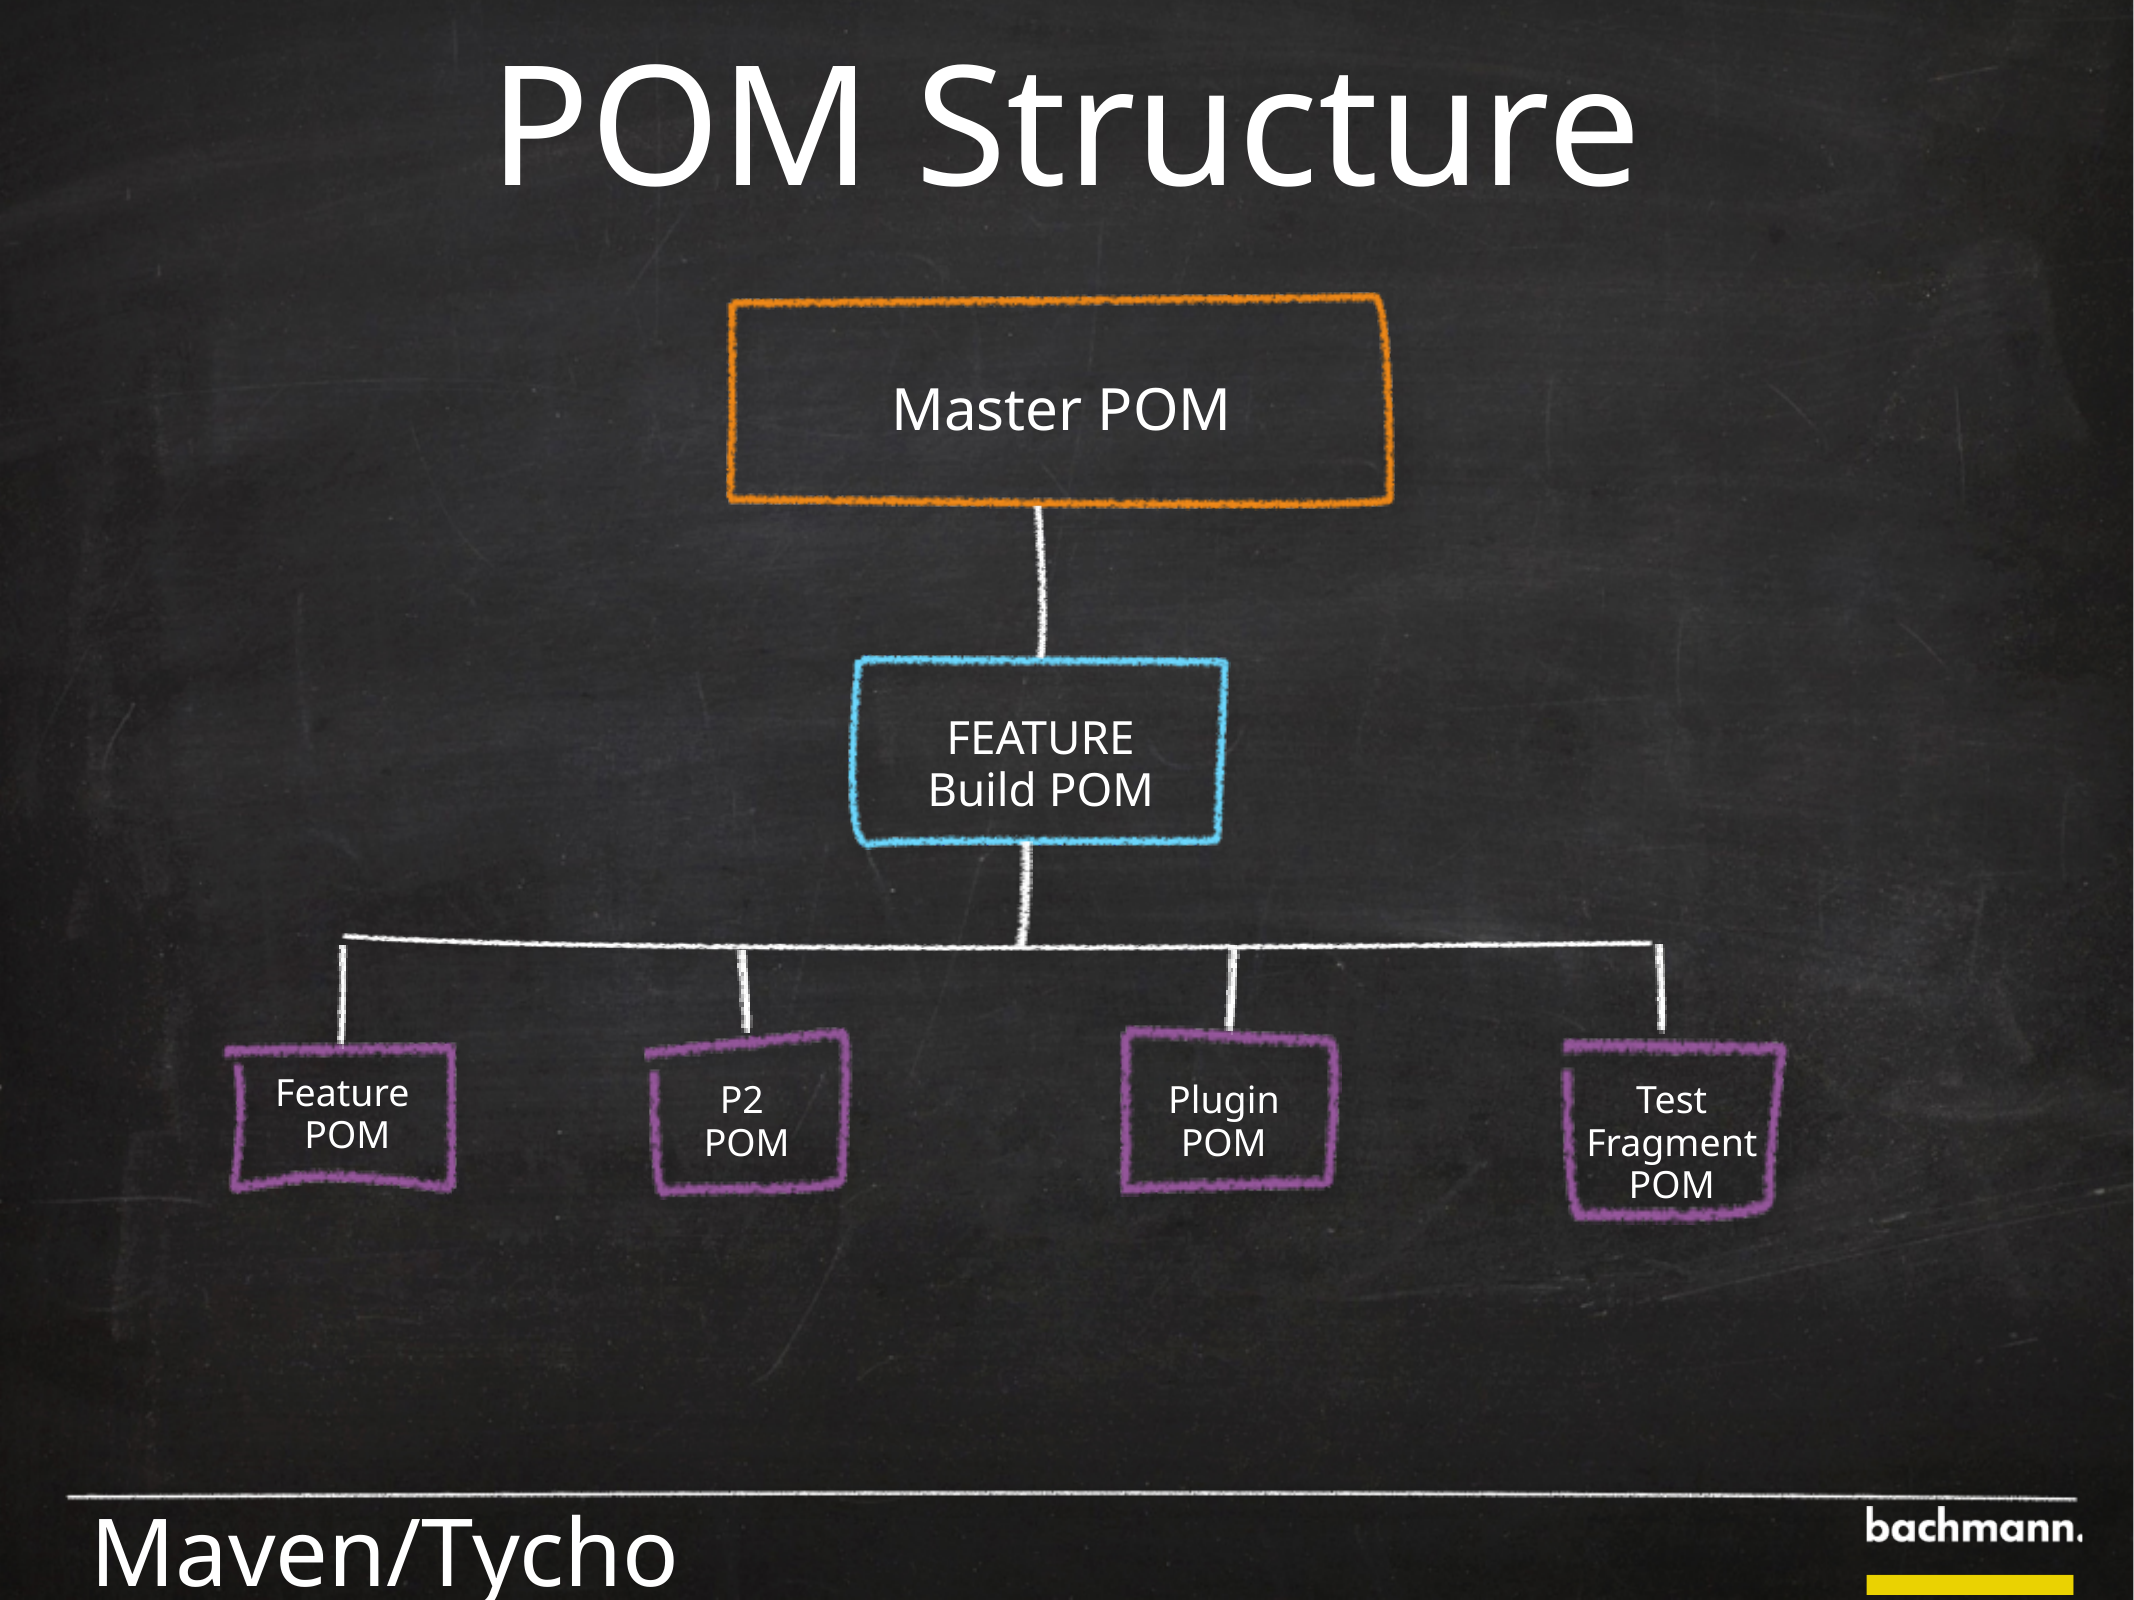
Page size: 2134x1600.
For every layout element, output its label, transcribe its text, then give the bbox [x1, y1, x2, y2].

text_box POM Structure [108, 0, 2024, 188]
picture [0, 0, 2134, 1600]
